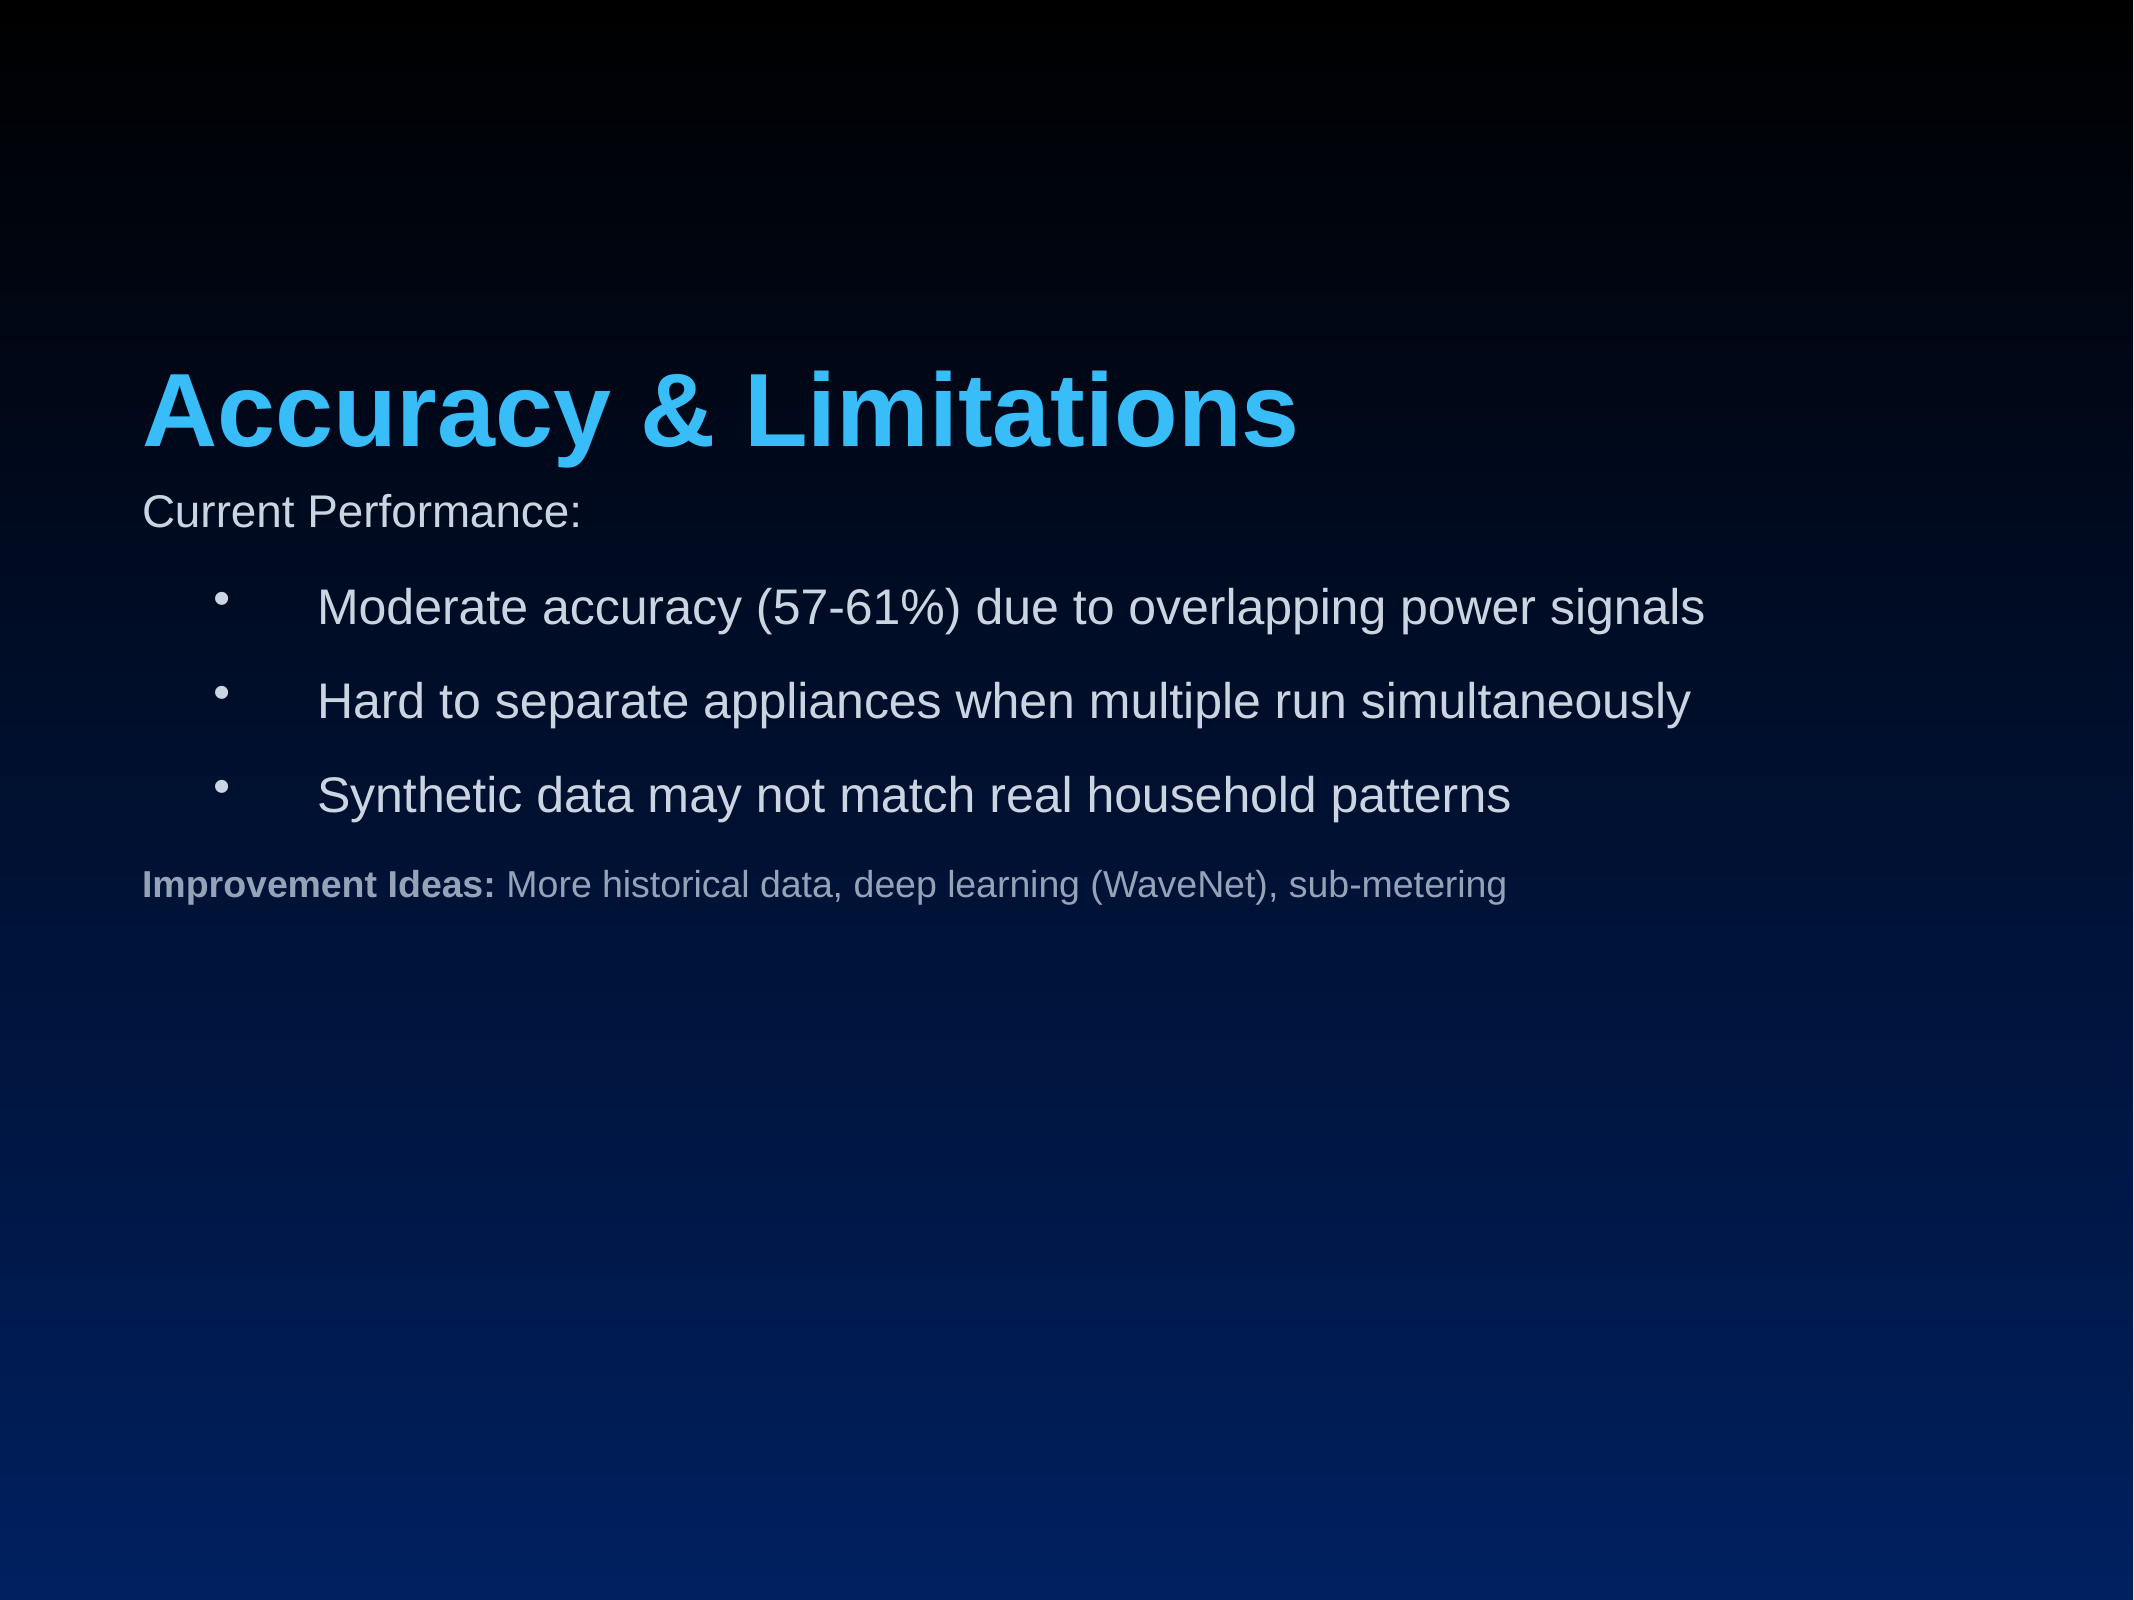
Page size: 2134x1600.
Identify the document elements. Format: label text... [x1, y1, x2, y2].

text_box Moderate accuracy (57-61%) due to overlapping power signals Hard to separate appliances when multiple run simultaneously Synthetic data may not match real household patterns [213, 541, 1991, 823]
text_box Accuracy & Limitations [142, 342, 2028, 468]
text_box Current Performance: [142, 473, 2028, 537]
text_box Improvement Ideas: More historical data, deep learning (WaveNet), sub-metering [142, 846, 2028, 905]
